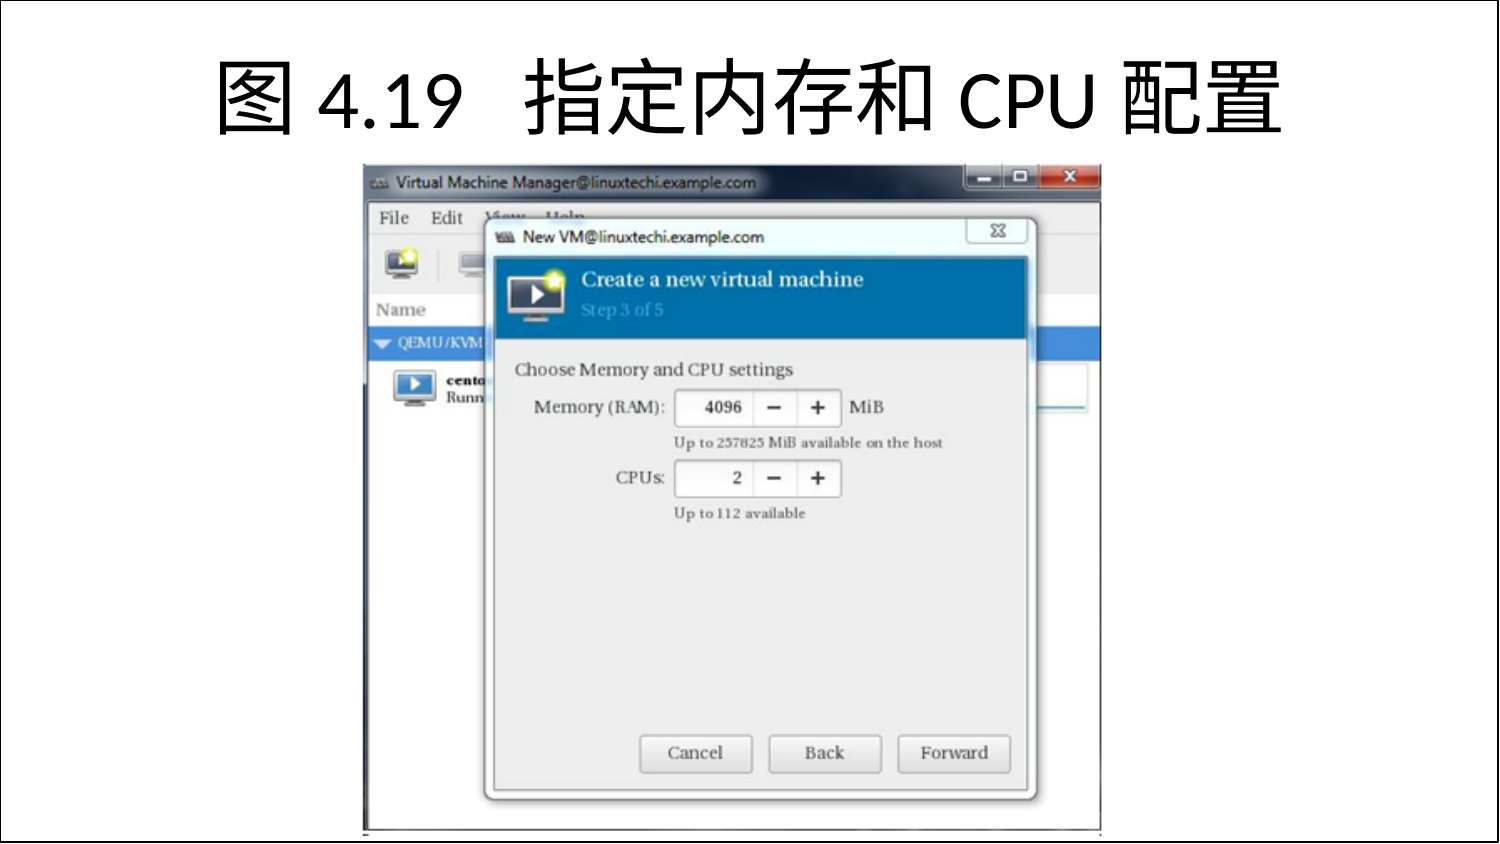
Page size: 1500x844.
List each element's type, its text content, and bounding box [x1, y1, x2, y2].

picture [359, 161, 1105, 836]
text_box 图4.19 指定内存和CPU配置 [74, 24, 1425, 166]
